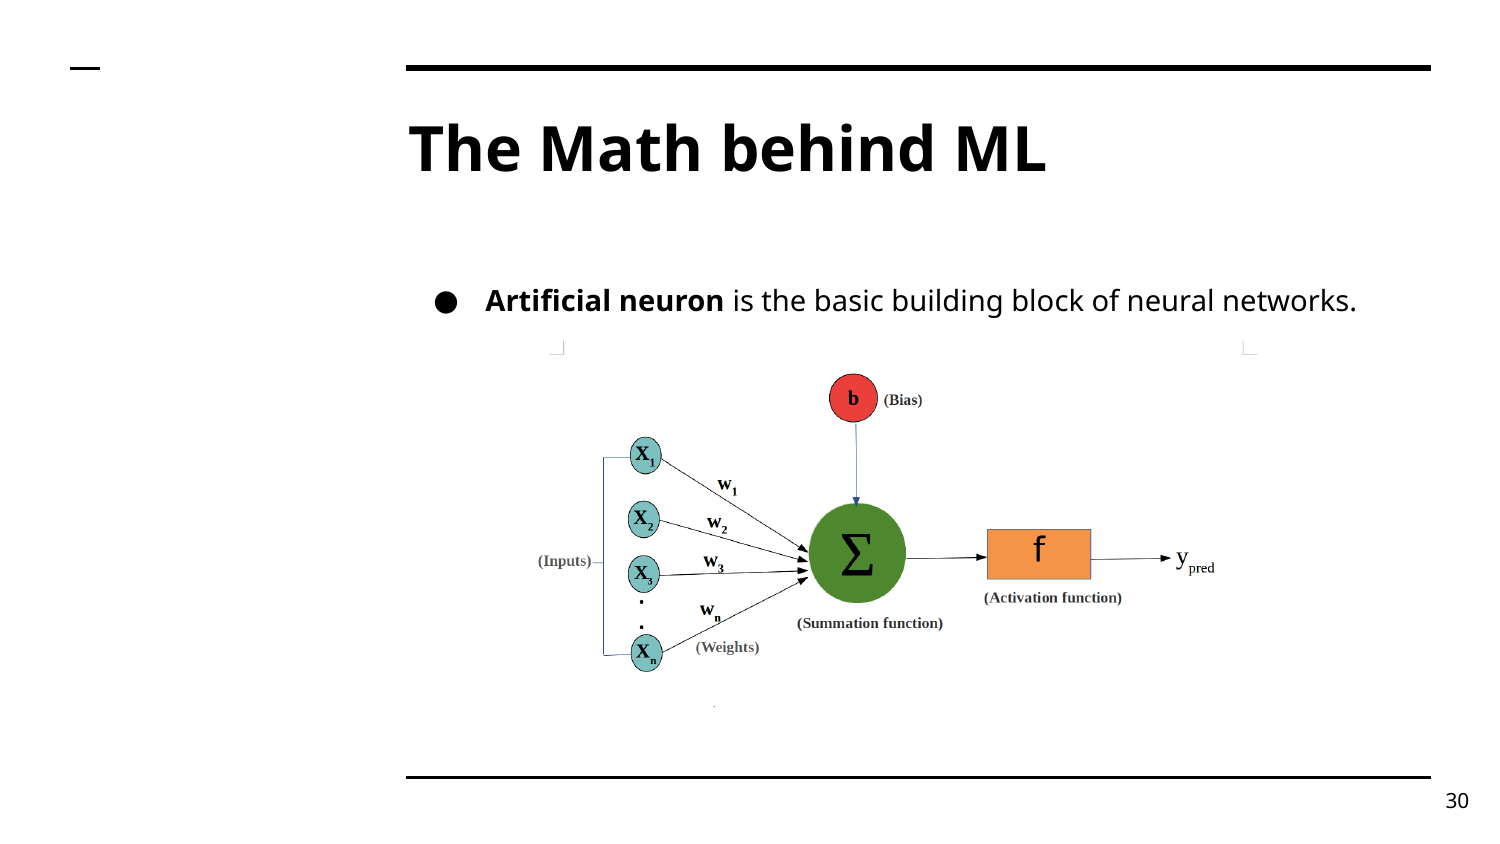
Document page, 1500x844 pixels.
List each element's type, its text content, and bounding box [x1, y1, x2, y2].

title The Math behind ML [393, 94, 1431, 199]
slide_number ‹#› [1394, 769, 1484, 834]
list Artificial neuron is the basic building block of neural networks. [395, 261, 1433, 755]
picture [513, 337, 1311, 742]
